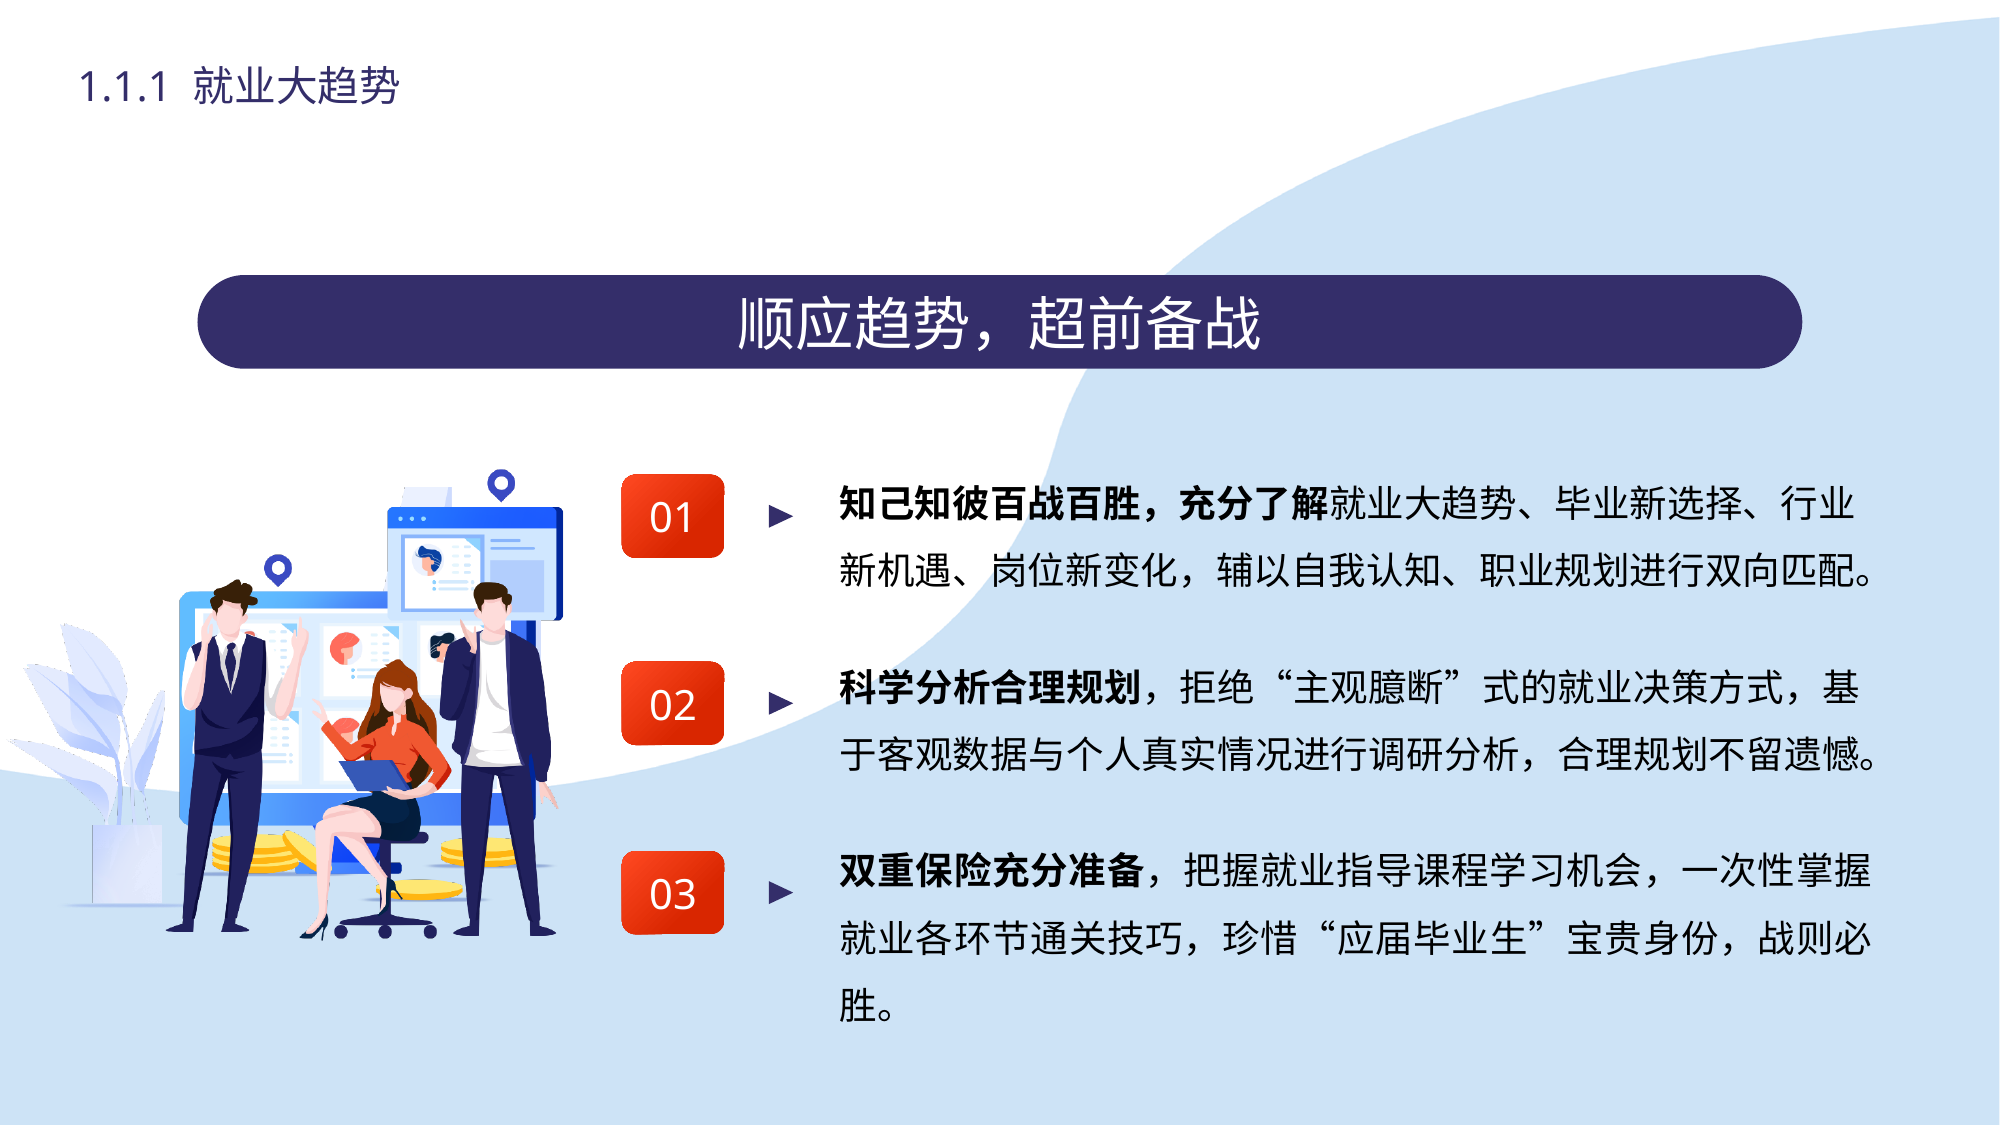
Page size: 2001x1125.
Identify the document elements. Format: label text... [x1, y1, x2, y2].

text_box 1.1.1 就业大趋势 [62, 52, 417, 118]
text_box 顺应趋势，超前备战 [196, 273, 1804, 370]
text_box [621, 641, 1860, 770]
picture [0, 0, 2000, 1125]
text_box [621, 824, 1872, 962]
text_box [621, 457, 1856, 586]
